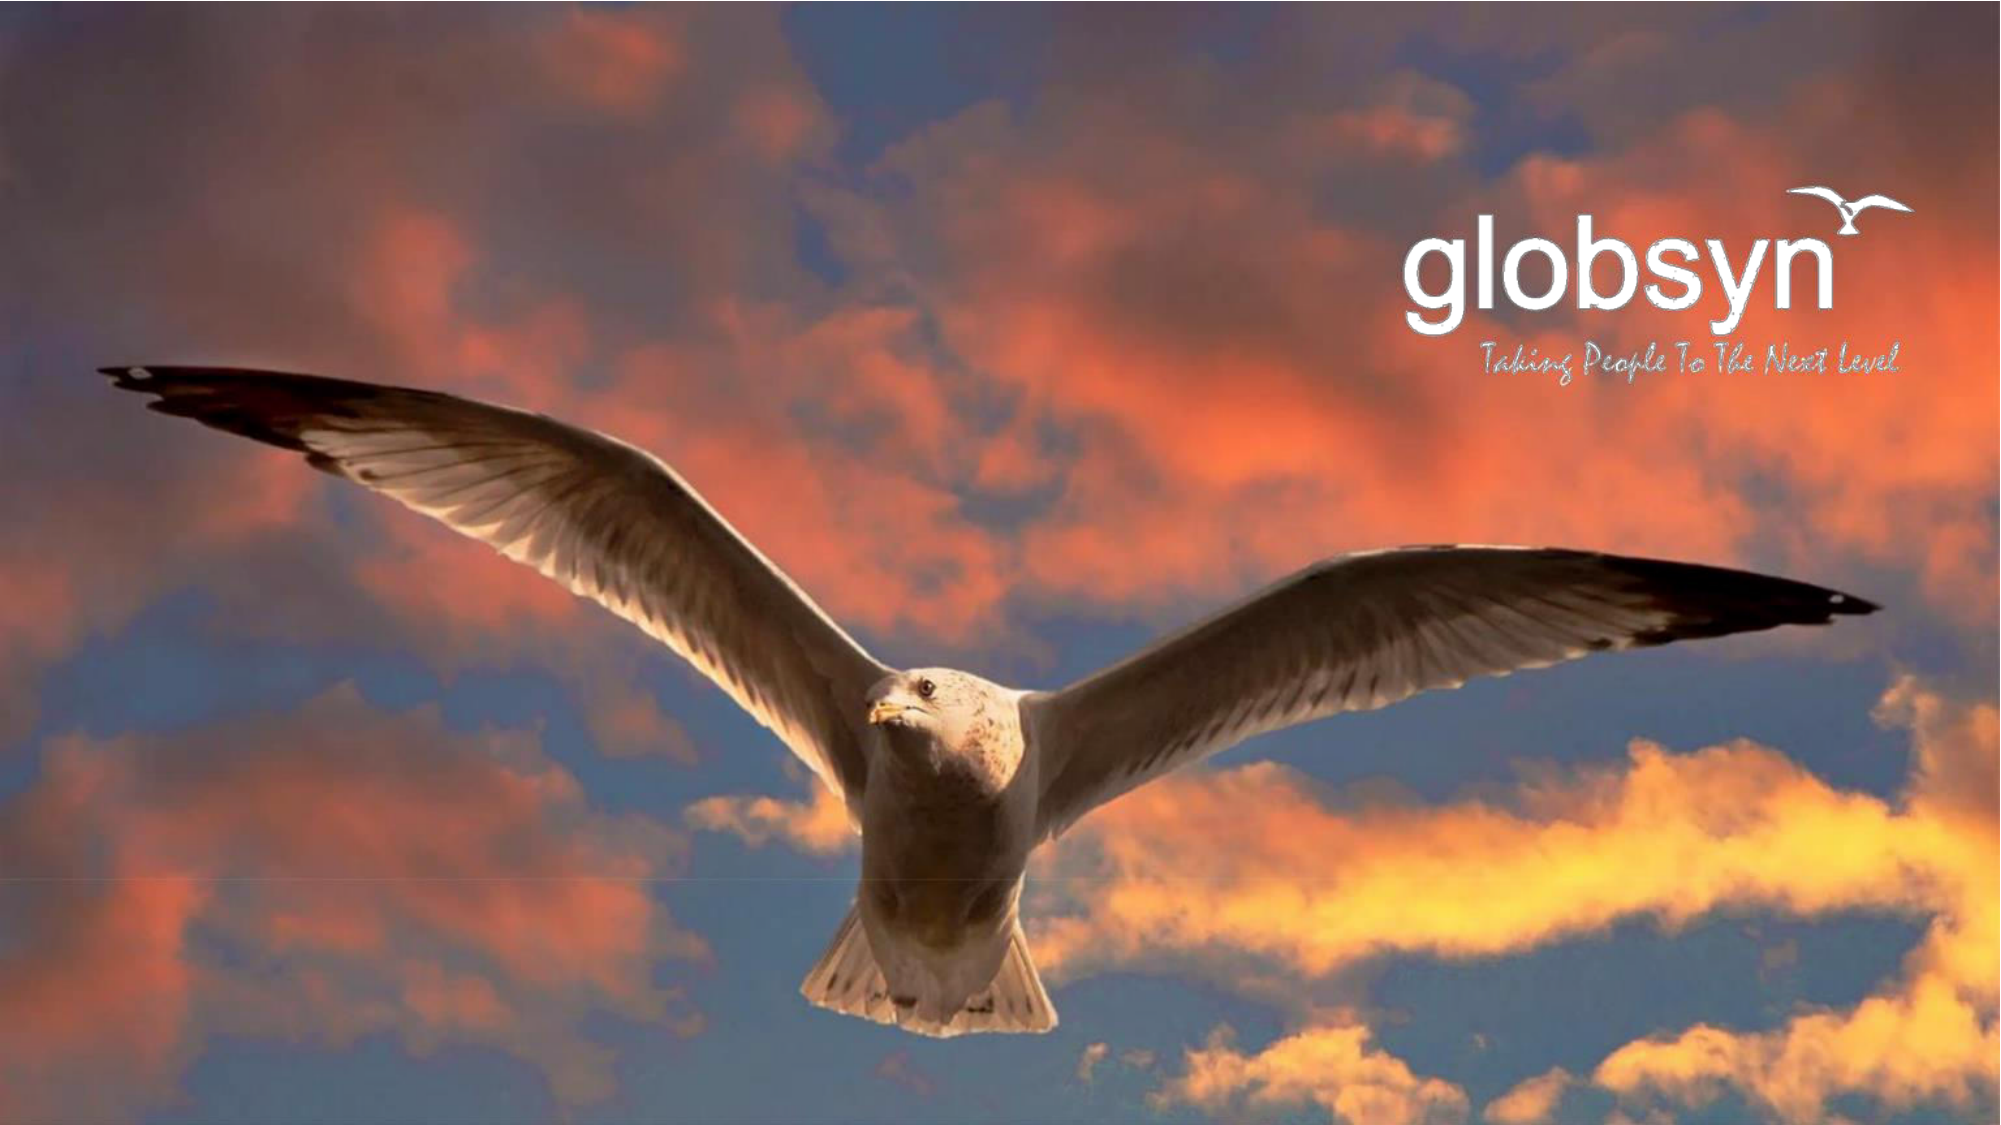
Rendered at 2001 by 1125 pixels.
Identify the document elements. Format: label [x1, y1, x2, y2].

text_box [0, 1, 2000, 1125]
